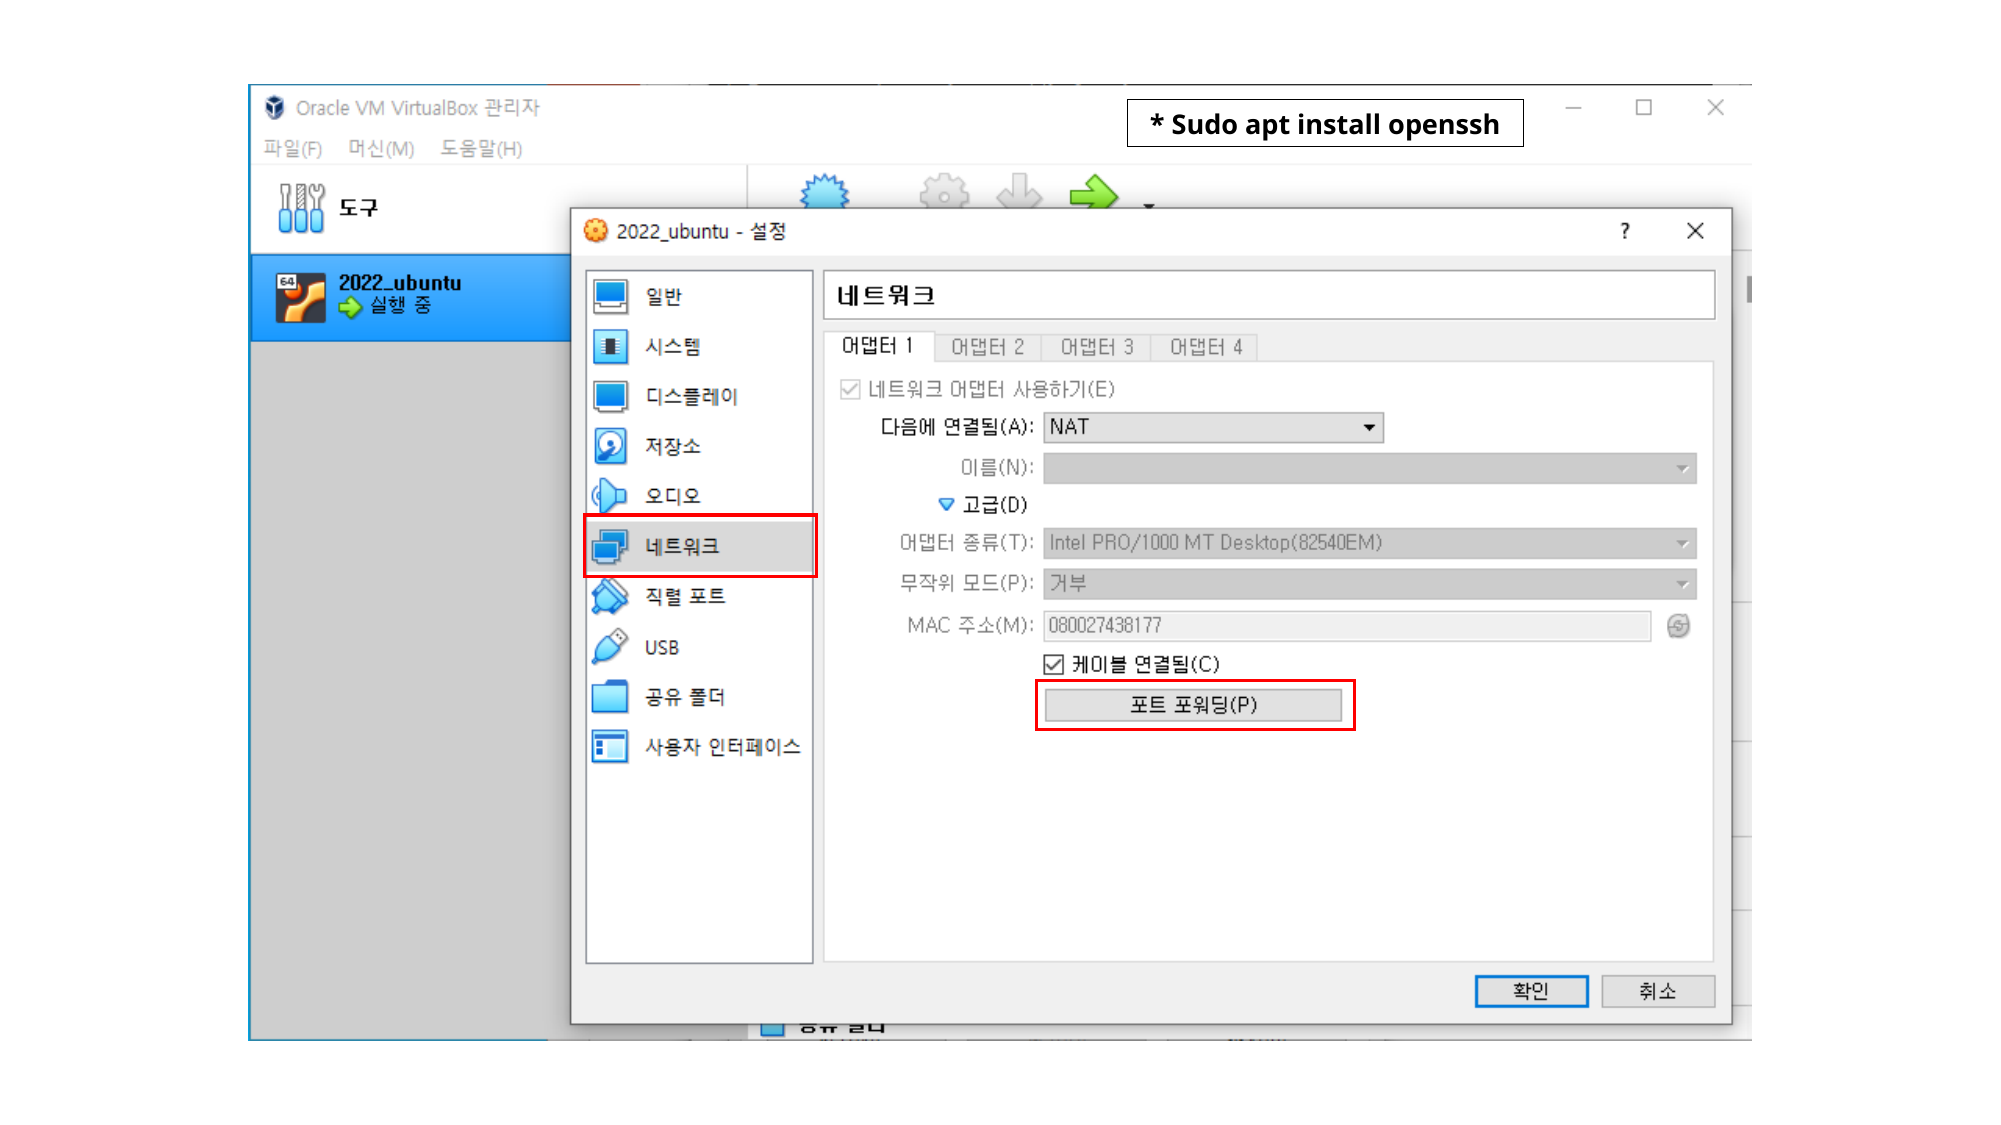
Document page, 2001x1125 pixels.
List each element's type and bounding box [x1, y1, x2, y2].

picture [250, 84, 1752, 1041]
